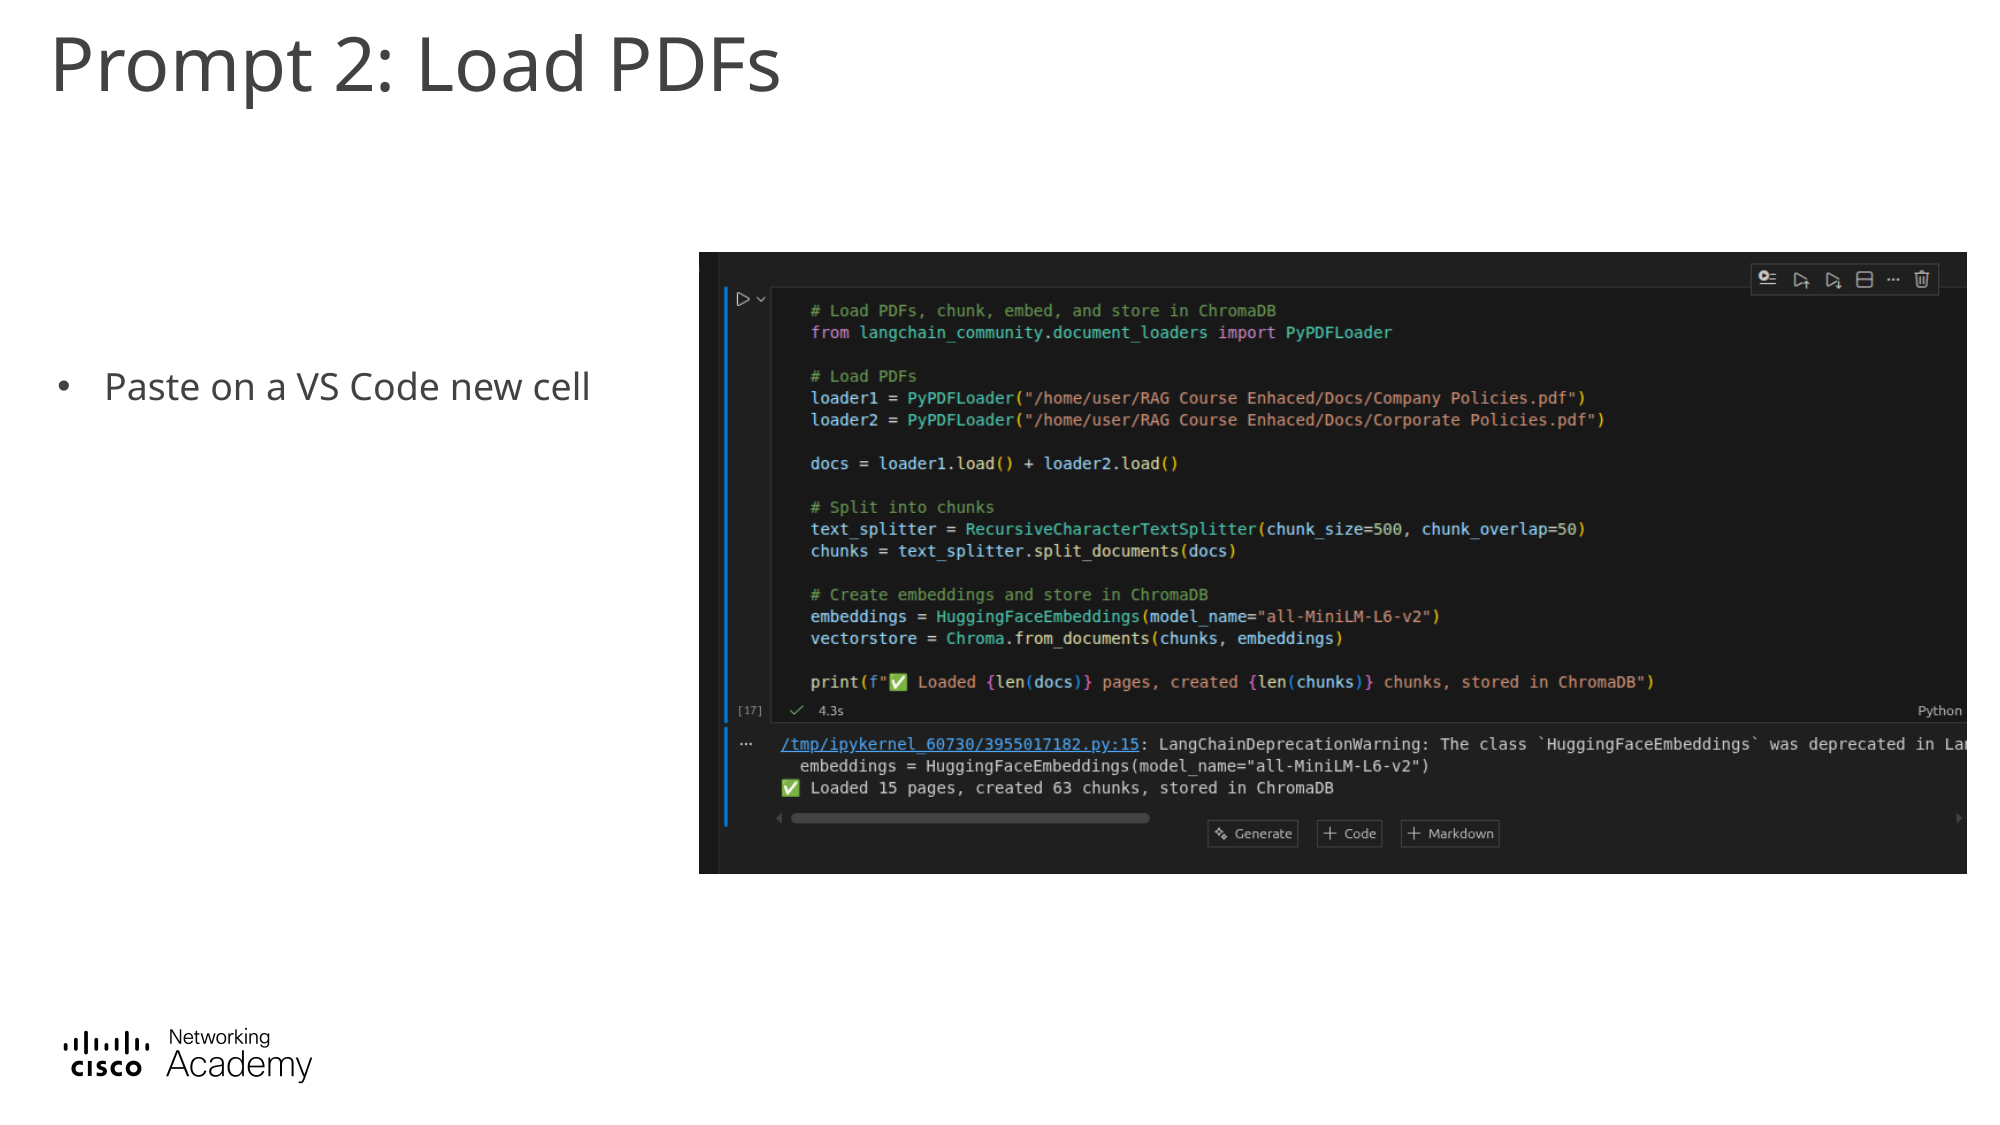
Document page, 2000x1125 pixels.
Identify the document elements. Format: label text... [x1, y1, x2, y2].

title Prompt 2: Load PDFs [42, 13, 1842, 127]
picture [699, 252, 1967, 874]
text_box Paste on a VS Code new cell [42, 355, 694, 416]
picture [60, 1024, 316, 1087]
